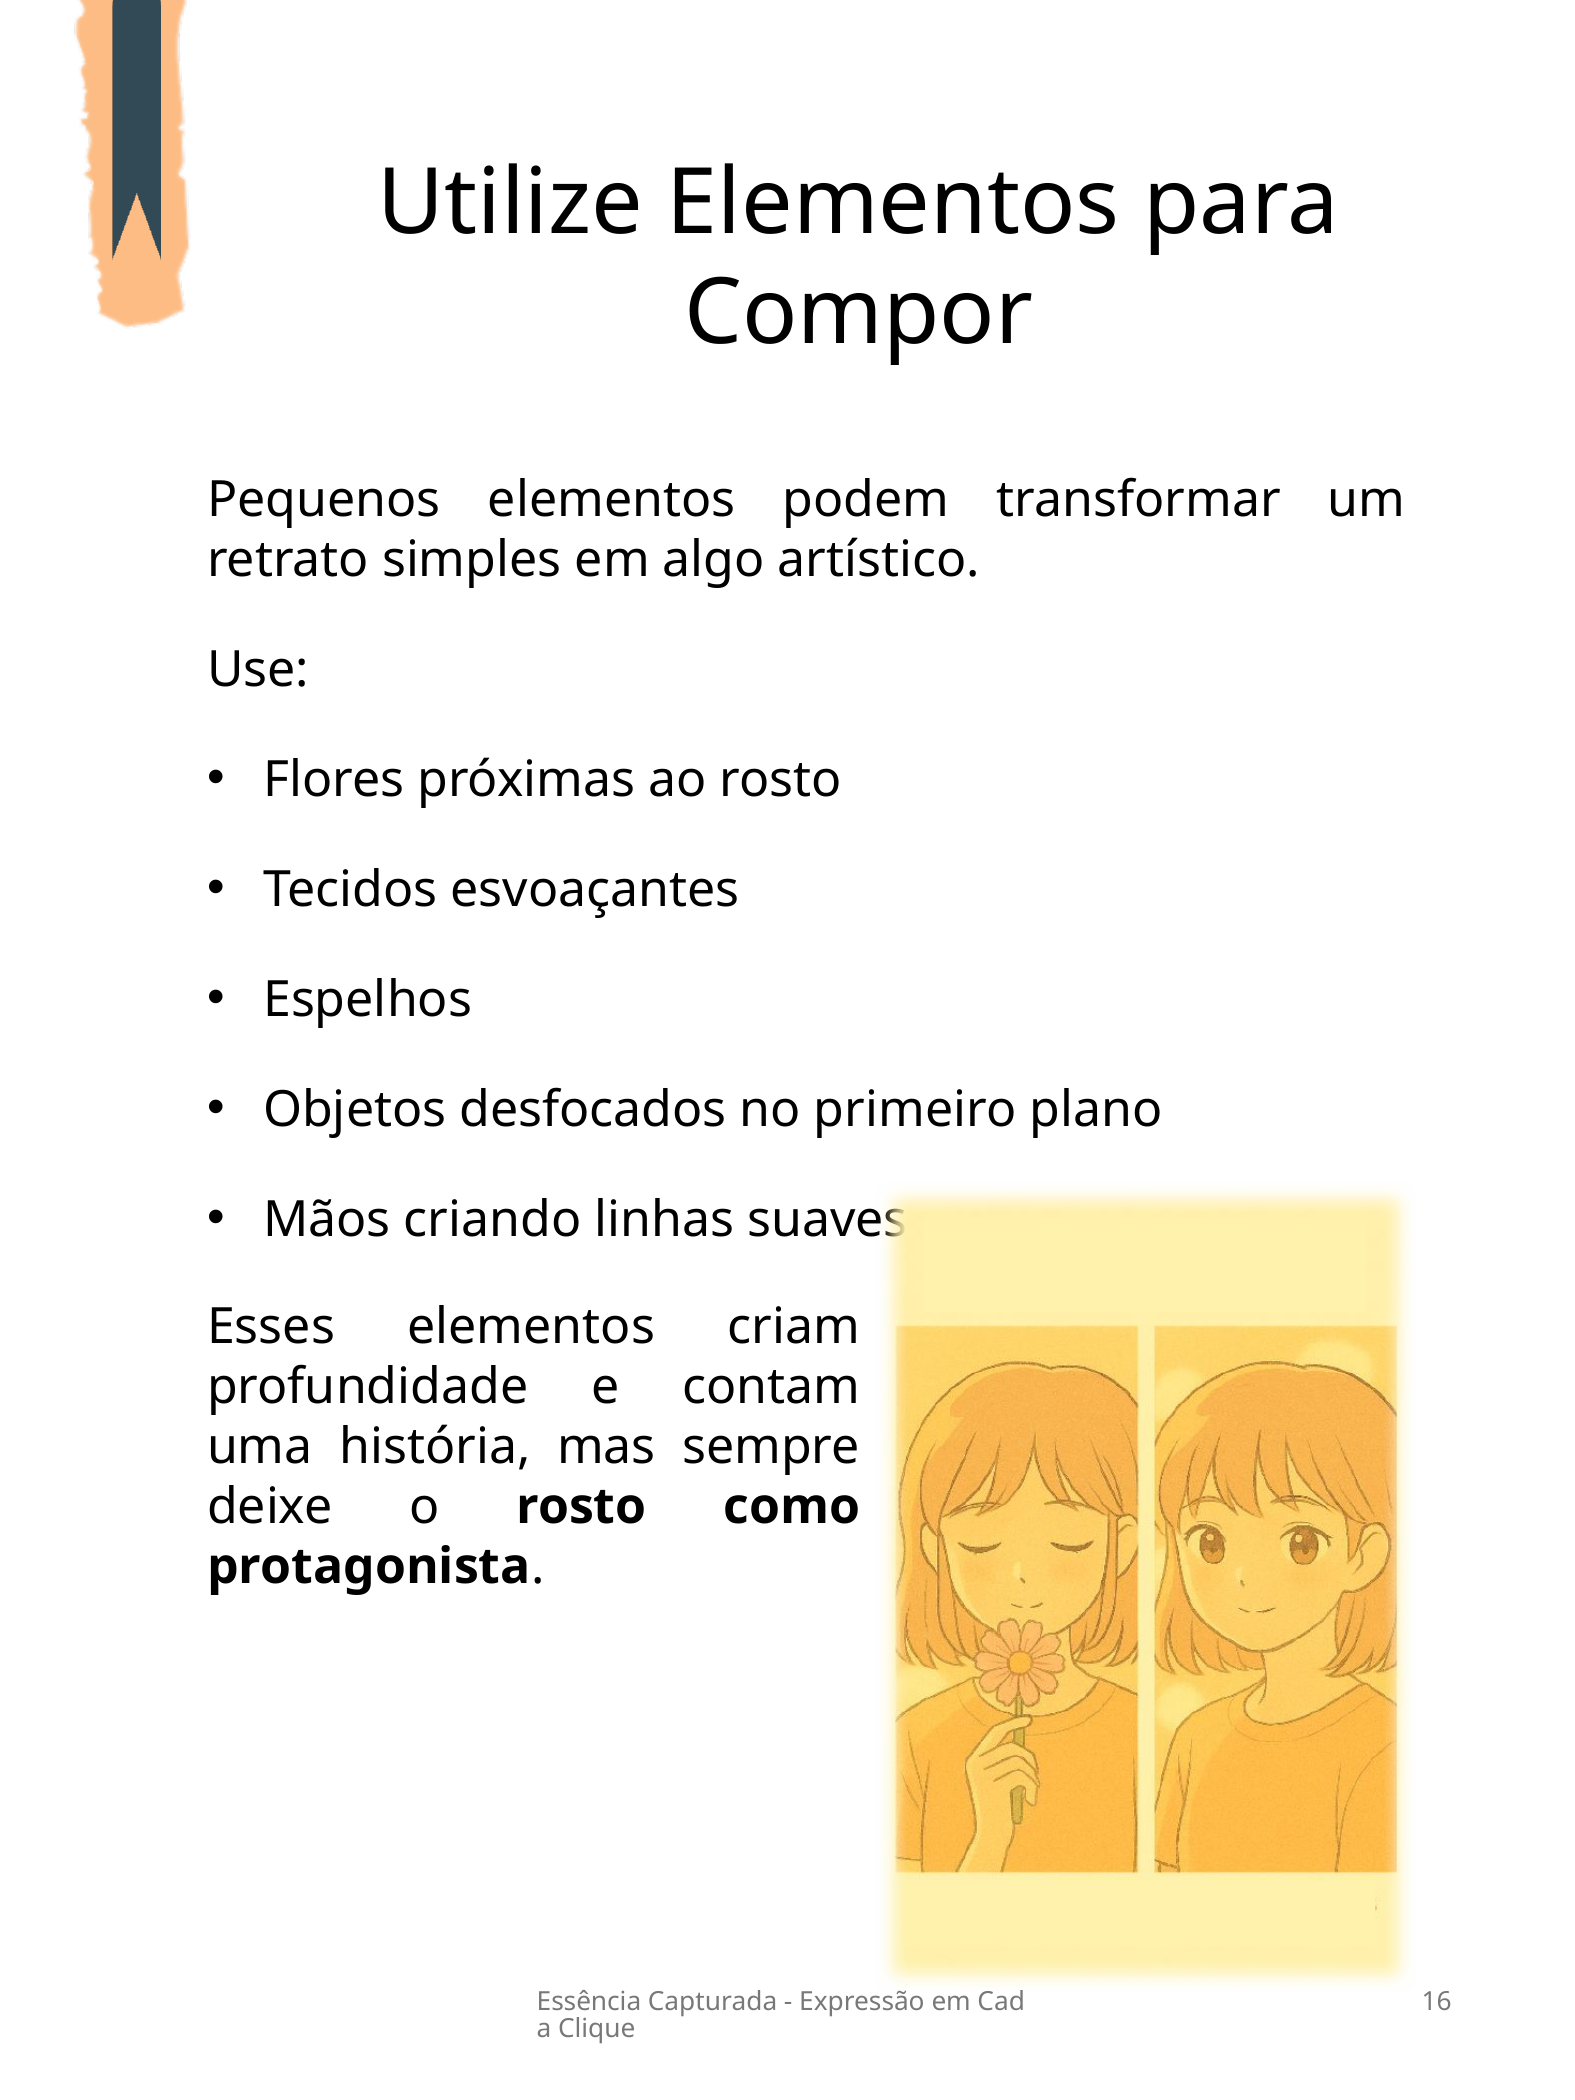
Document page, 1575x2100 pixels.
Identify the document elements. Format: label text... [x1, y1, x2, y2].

text_box Esses elementos criam profundidade e contam uma história, mas sempre deixe o rosto como protagonista. [192, 1278, 874, 1601]
footer Essência Capturada - Expressão em Cada Clique [521, 1946, 1054, 2059]
slide_number 16 [1112, 1946, 1467, 2059]
picture [0, 0, 886, 724]
picture [874, 1180, 1416, 1992]
text_box Pequenos elementos podem transformar um retrato simples em algo artístico. Use: Flores próximas ao rosto Tecidos esvoaçantes Espelhos Objetos desfocados no primeiro plano Mãos criando linhas suaves [192, 451, 1421, 1254]
text_box Utilize Elementos para Compor [891, 126, 1525, 369]
